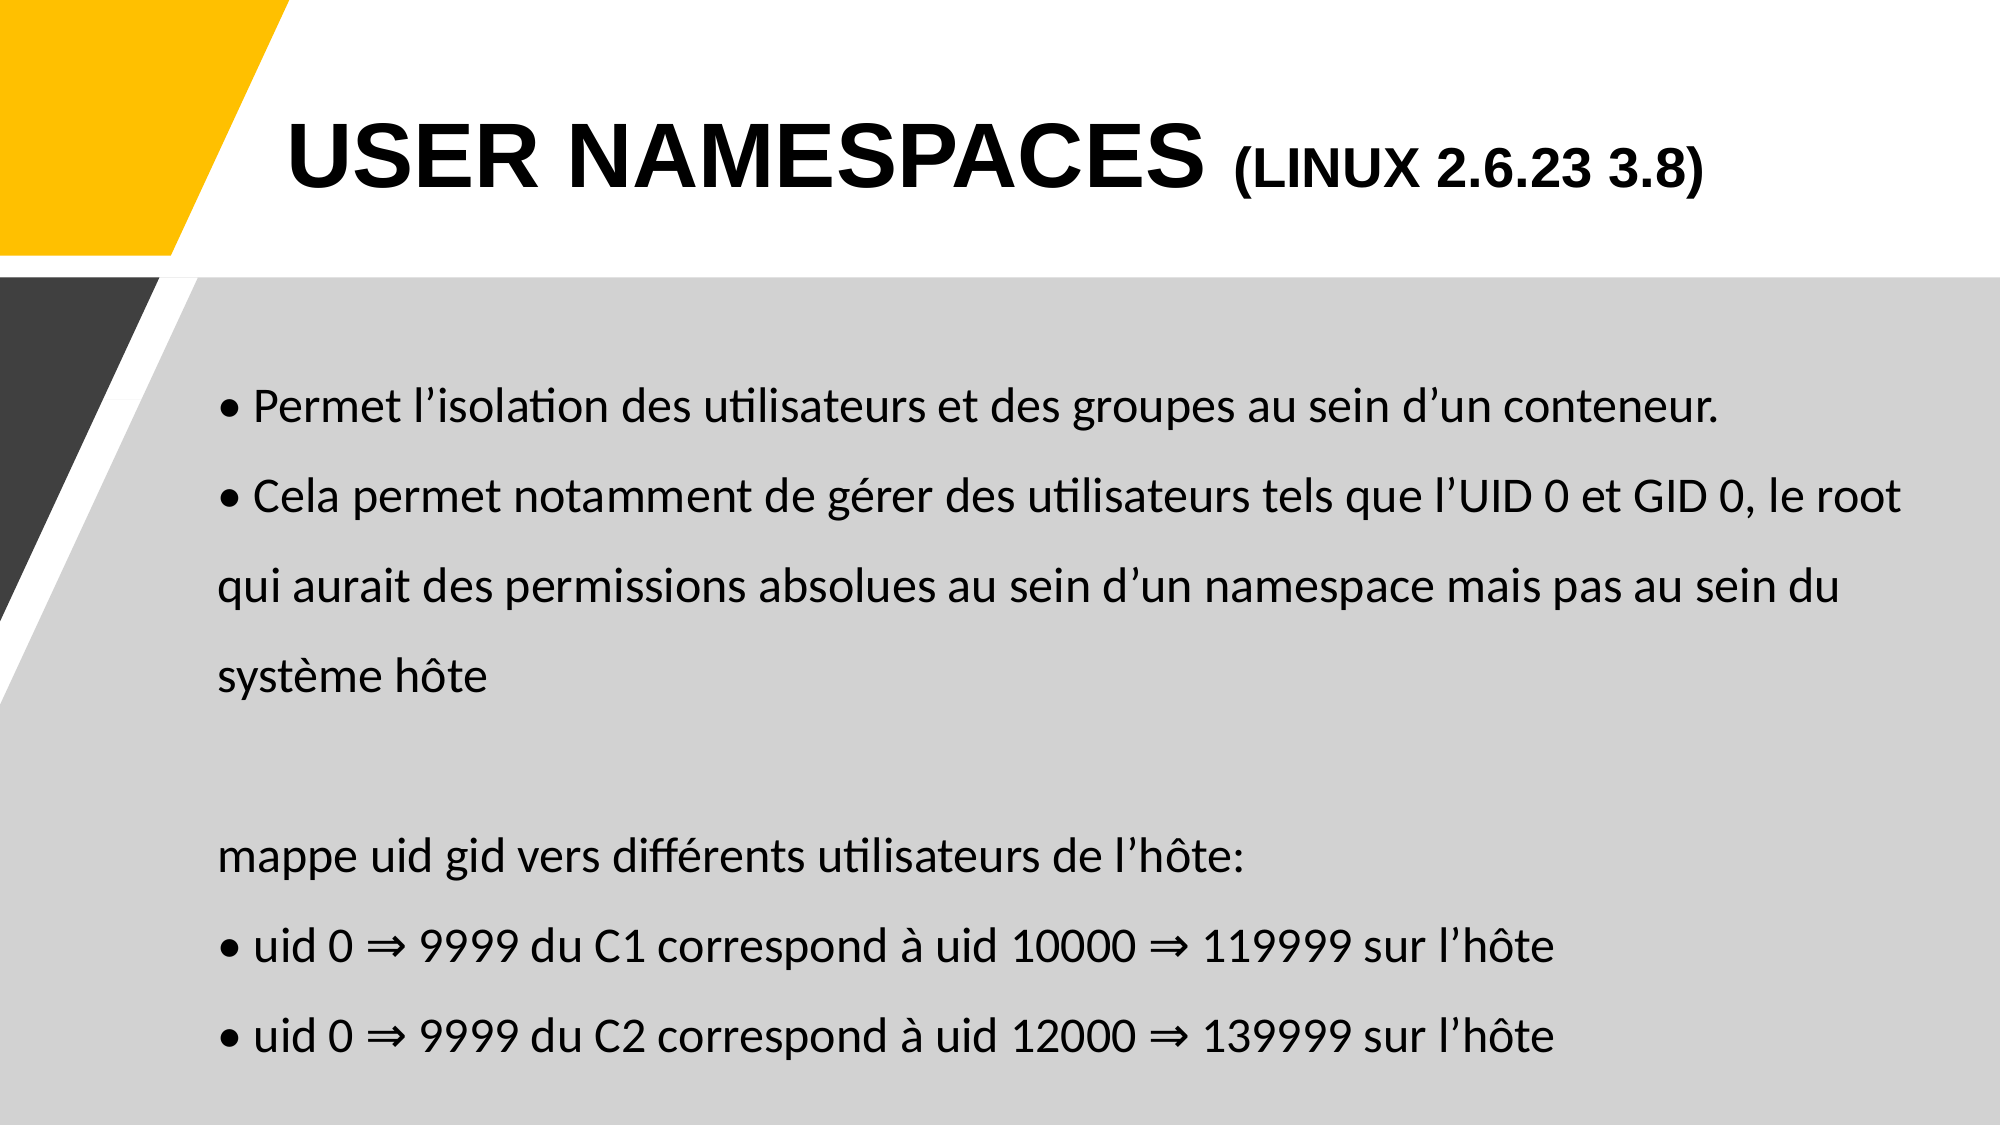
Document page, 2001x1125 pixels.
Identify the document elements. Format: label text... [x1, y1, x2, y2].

text_box [0, 276, 2000, 1125]
text_box [0, 0, 291, 257]
text_box • Permet l’isolation des utilisateurs et des groupes au sein d’un conteneur. • Cela permet notamment de gérer des utilisateurs tels que l’UID 0 et GID 0, le root qui aurait des permissions absolues au sein d’un namespace mais pas au sein du système hôte mappe uid gid vers différents utilisateurs de l’hôte: • uid 0 ⇒ 9999 du C1 correspond à uid 10000 ⇒ 119999 sur l’hôte • uid 0 ⇒ 9999 du C2 correspond à uid 12000 ⇒ 139999 sur l’hôte [202, 335, 1957, 1070]
title USER NAMESPACES (LINUX 2.6.23 3.8) [271, 60, 1808, 255]
text_box [0, 276, 162, 622]
